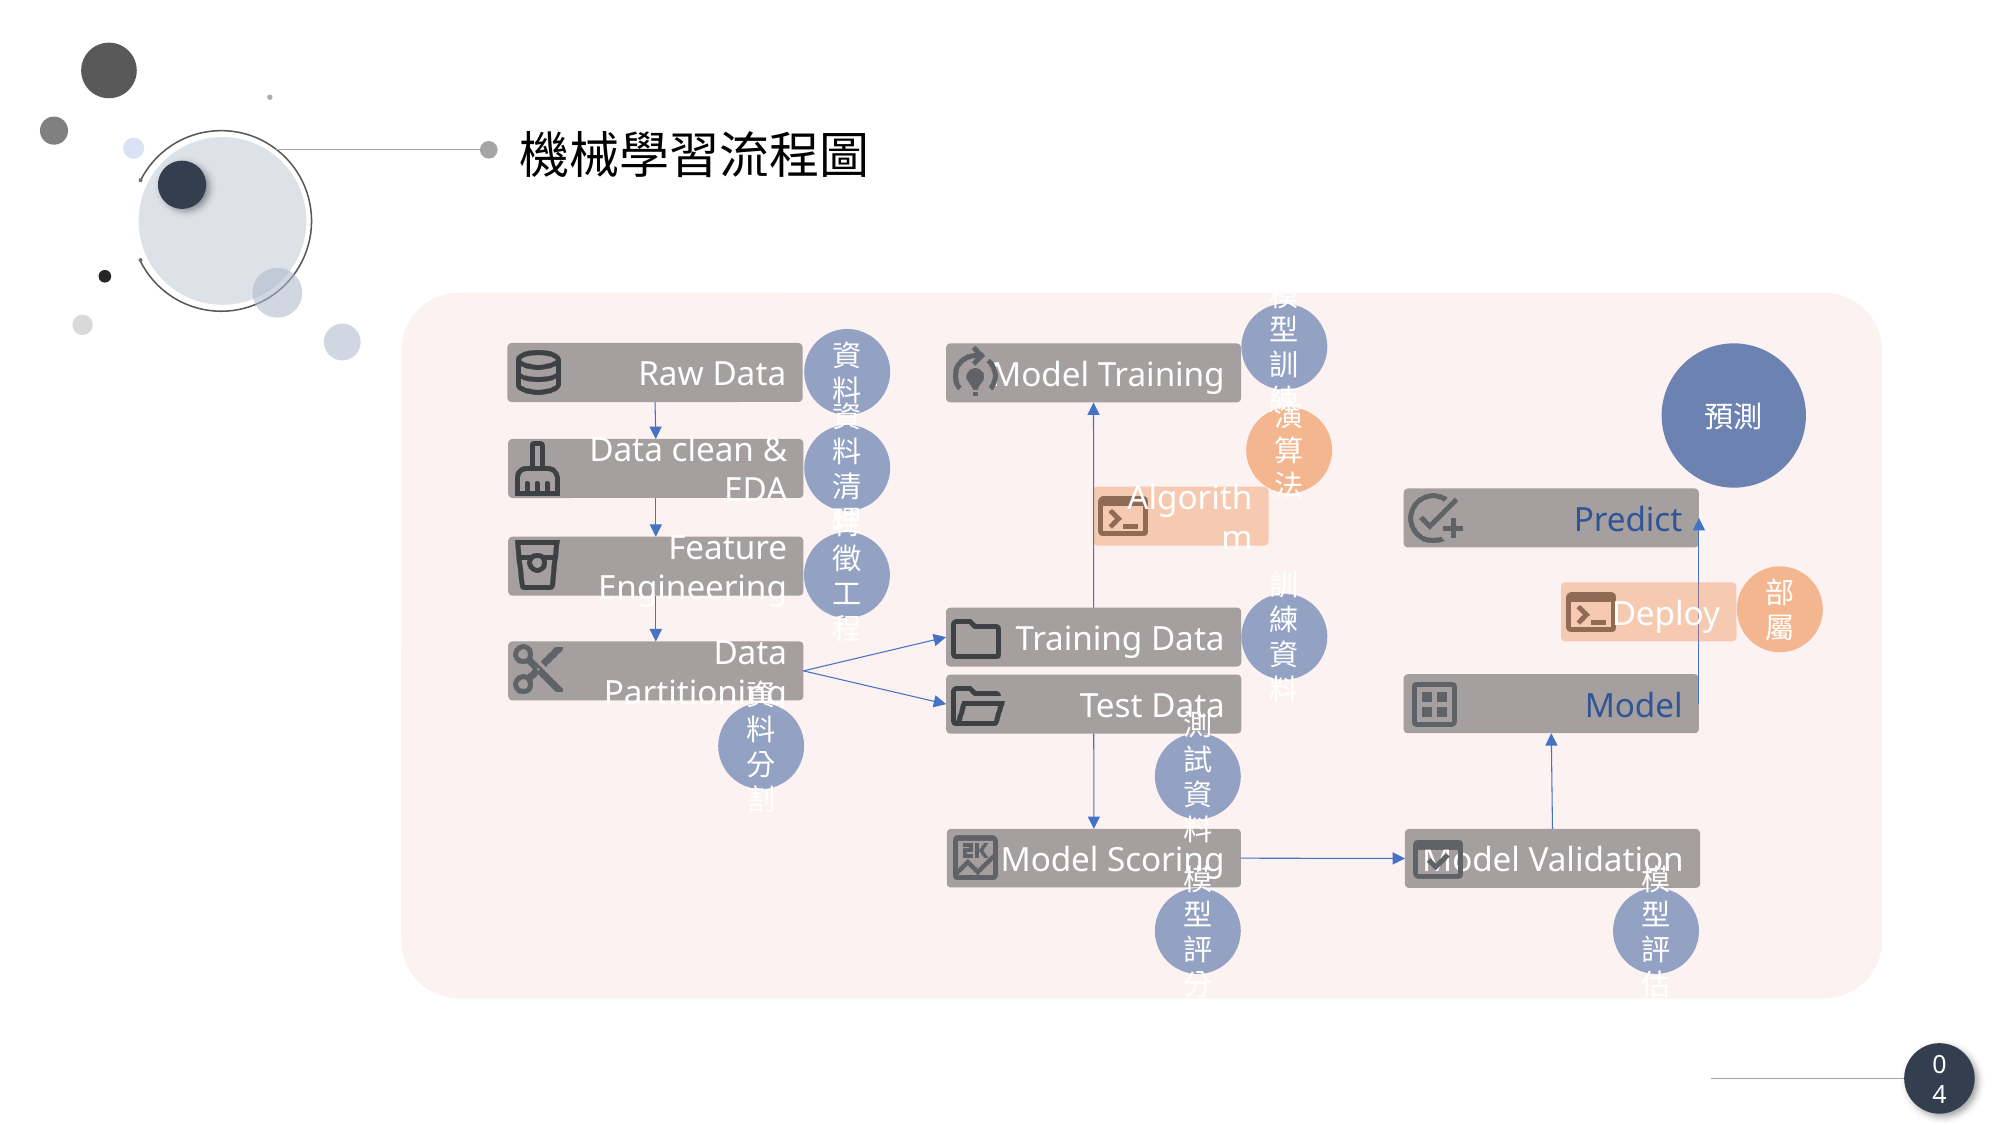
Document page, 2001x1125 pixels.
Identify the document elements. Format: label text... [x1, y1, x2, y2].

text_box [39, 42, 498, 361]
text_box 機械學習流程圖 [504, 116, 1505, 192]
text_box 04 [1903, 1042, 1976, 1115]
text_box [401, 292, 1883, 999]
